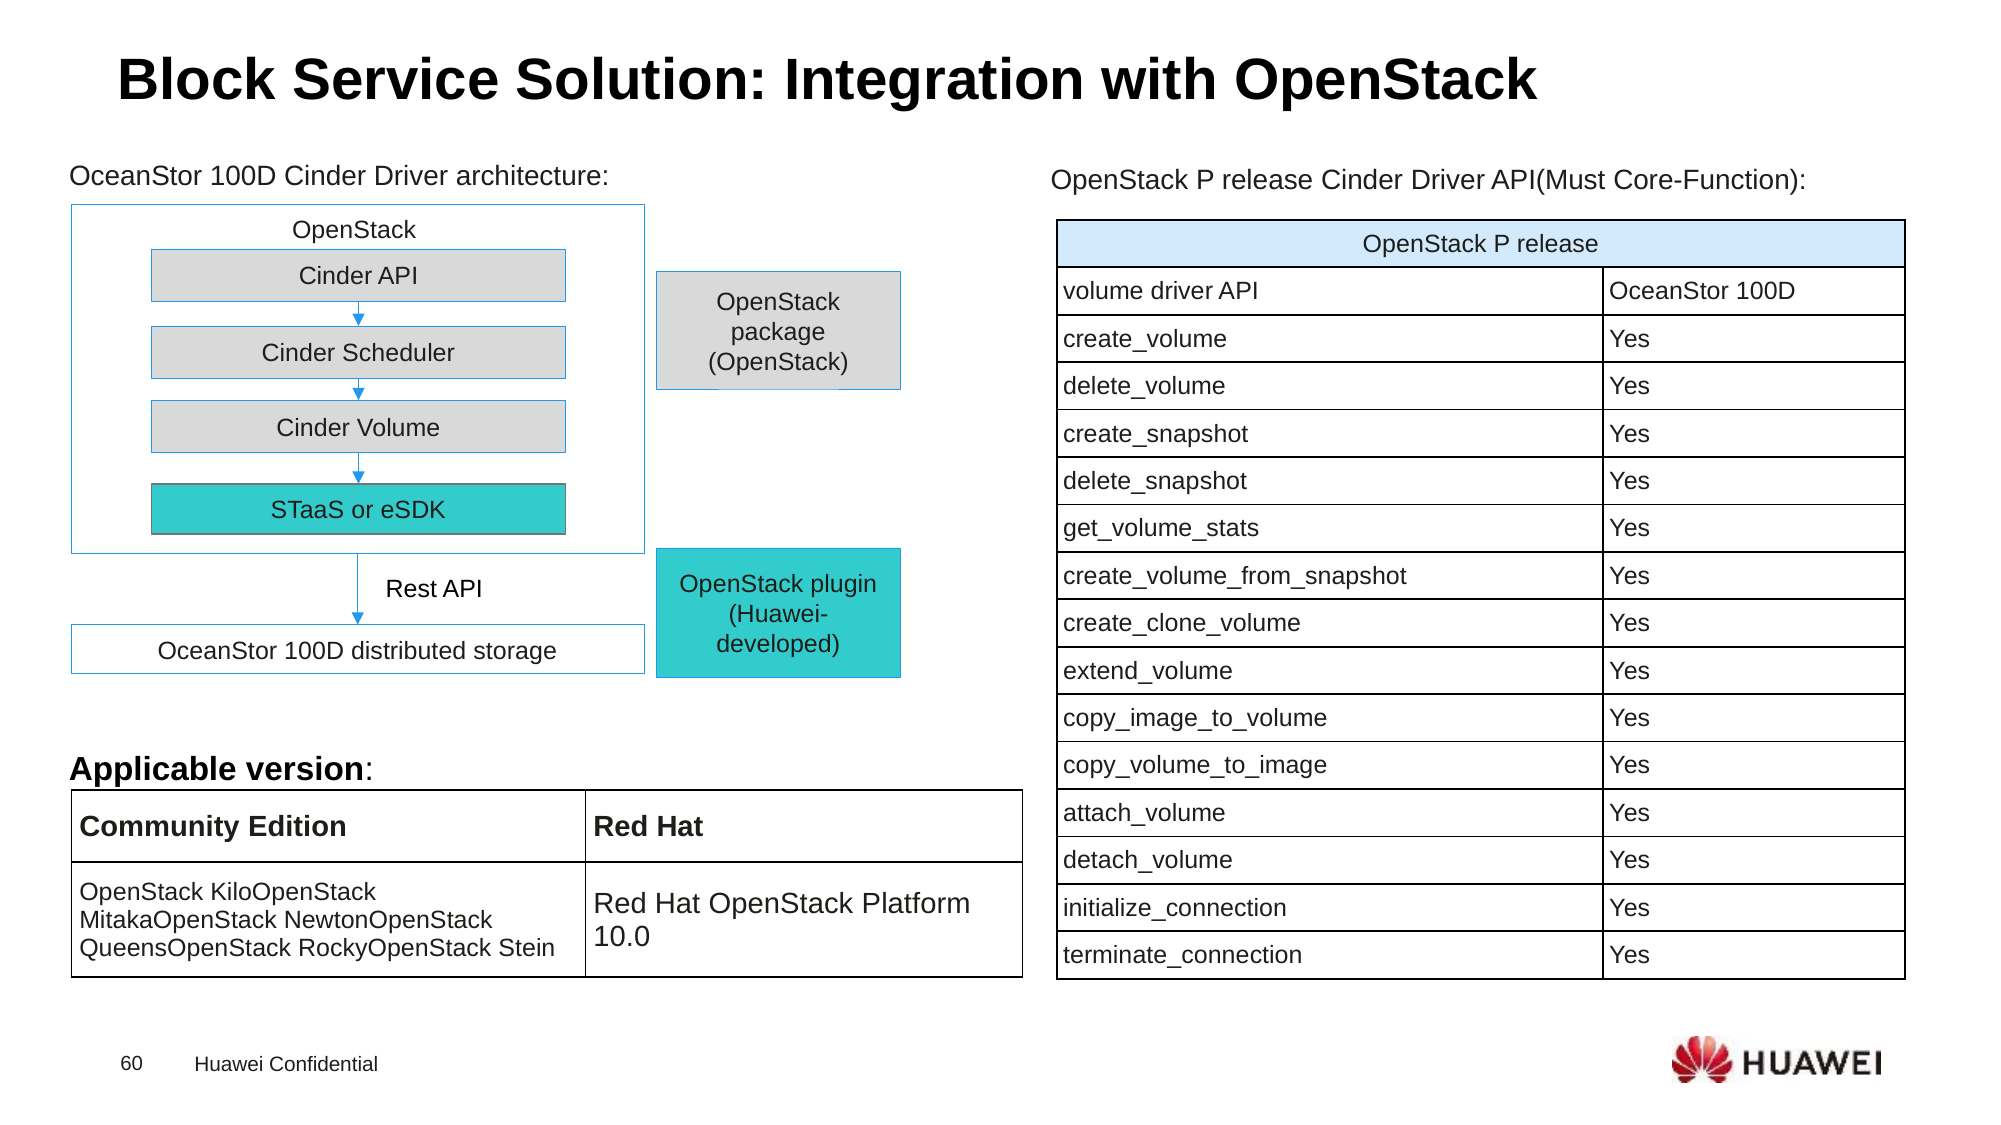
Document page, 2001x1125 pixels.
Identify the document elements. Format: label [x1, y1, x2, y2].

text_box [54, 150, 2001, 678]
table_cell [1058, 837, 1602, 883]
table_cell [1604, 505, 1904, 551]
table_cell [1058, 363, 1602, 409]
table_cell [1604, 695, 1904, 741]
table_cell [1604, 932, 1904, 978]
table_cell [1058, 268, 1602, 314]
table_cell [1058, 932, 1602, 978]
table_cell [1058, 695, 1602, 741]
table_cell [1058, 742, 1602, 788]
table_cell [1604, 553, 1904, 598]
table_cell [1604, 885, 1904, 930]
picture [1672, 1036, 1881, 1083]
table_cell [1604, 268, 1904, 314]
table_cell [1604, 363, 1904, 409]
table_header [586, 791, 1022, 861]
table_cell [1058, 790, 1602, 836]
table_cell [1604, 316, 1904, 361]
table_cell [1058, 885, 1602, 930]
table_header [72, 791, 585, 861]
table_cell [1058, 410, 1602, 456]
table_cell [1058, 648, 1602, 693]
table_cell [1604, 742, 1904, 788]
table_cell [1604, 600, 1904, 646]
table_cell [1058, 505, 1602, 551]
table_cell [1058, 553, 1602, 598]
table_cell [1058, 458, 1602, 504]
table_header [1058, 221, 1904, 266]
table_cell [1604, 648, 1904, 693]
table_cell [1604, 410, 1904, 456]
table_cell [1604, 790, 1904, 836]
table_cell [1058, 600, 1602, 646]
text_box [54, 719, 454, 796]
text_box [101, 41, 1798, 123]
table_cell [1058, 316, 1602, 361]
table_cell [1604, 837, 1904, 883]
table_cell [586, 863, 1022, 976]
table_cell [1604, 458, 1904, 504]
table_cell [72, 863, 585, 976]
